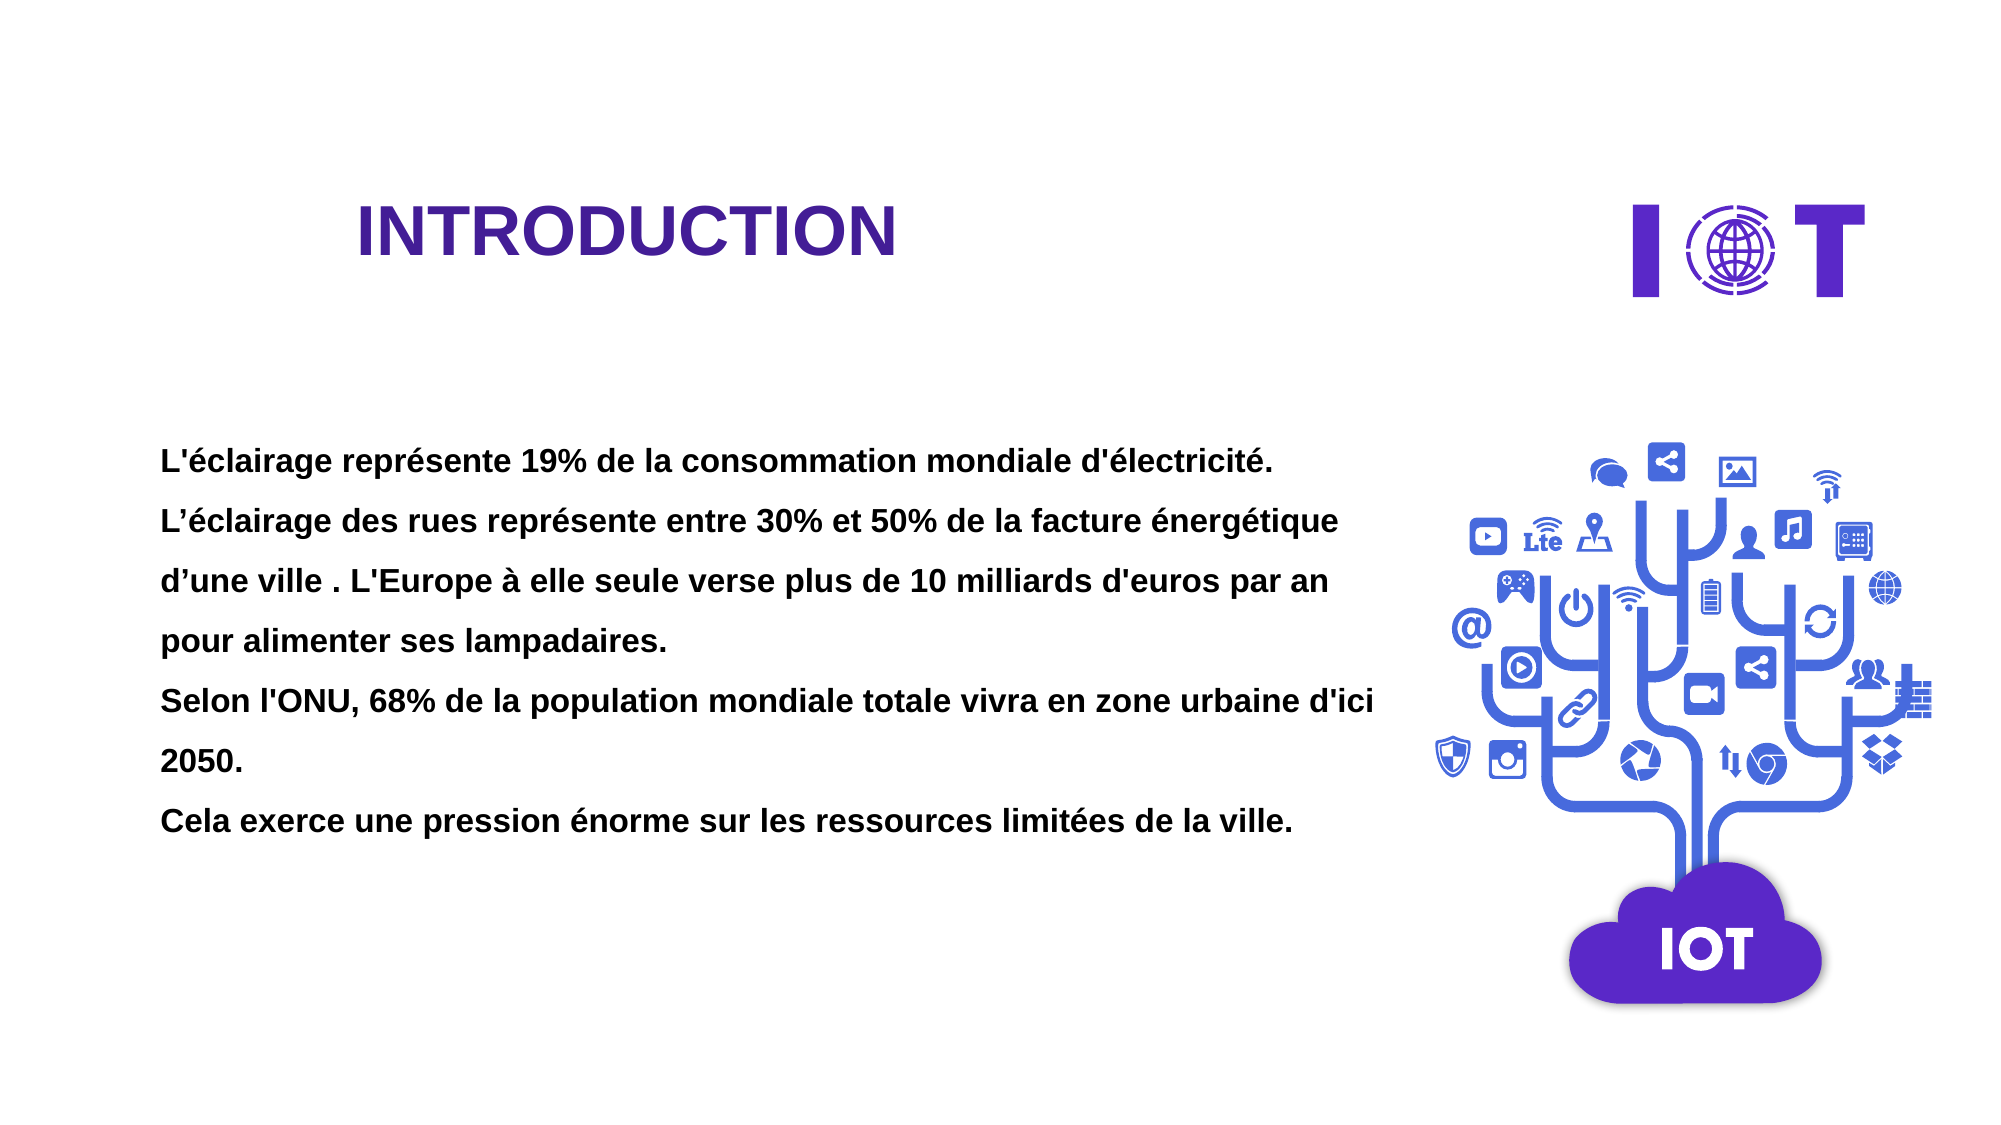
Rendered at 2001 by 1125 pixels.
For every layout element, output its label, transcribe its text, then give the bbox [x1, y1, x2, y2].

text_box [1774, 509, 1812, 549]
text_box [1499, 570, 1532, 574]
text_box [1632, 204, 1865, 298]
text_box [1923, 712, 1932, 719]
text_box [1451, 607, 1476, 649]
text_box [1590, 458, 1628, 489]
text_box [1647, 442, 1686, 482]
text_box [1469, 517, 1508, 556]
text_box [1916, 712, 1922, 719]
text_box [1732, 525, 1765, 560]
text_box [1523, 532, 1539, 552]
text_box [1916, 704, 1932, 711]
text_box [1532, 516, 1563, 529]
text_box INTRODUCTION [341, 169, 1142, 311]
text_box [1718, 456, 1757, 488]
text_box [1835, 521, 1873, 561]
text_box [1620, 490, 1728, 987]
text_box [1481, 575, 1622, 996]
text_box L'éclairage représente 19% de la consommation mondiale d'électricité. L’éclairage des rues représente entre 30% et 50% de la facture énergétique d’une ville . L'Europe à elle seule verse plus de 10 milliards d'euros par an pour alimenter ses lampadaires. Selon l'ONU, 68% de la population mondiale totale vivra en zone urbaine d'ici 2050. Cela exerce une pression énorme sur les ressources limitées de la ville. [145, 404, 1425, 914]
text_box [1611, 996, 1774, 1004]
text_box [1812, 470, 1842, 504]
text_box [1916, 681, 1932, 703]
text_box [1725, 565, 1913, 996]
text_box [1540, 527, 1555, 533]
text_box [1576, 512, 1613, 552]
text_box [1539, 533, 1563, 552]
text_box [1435, 735, 1471, 778]
